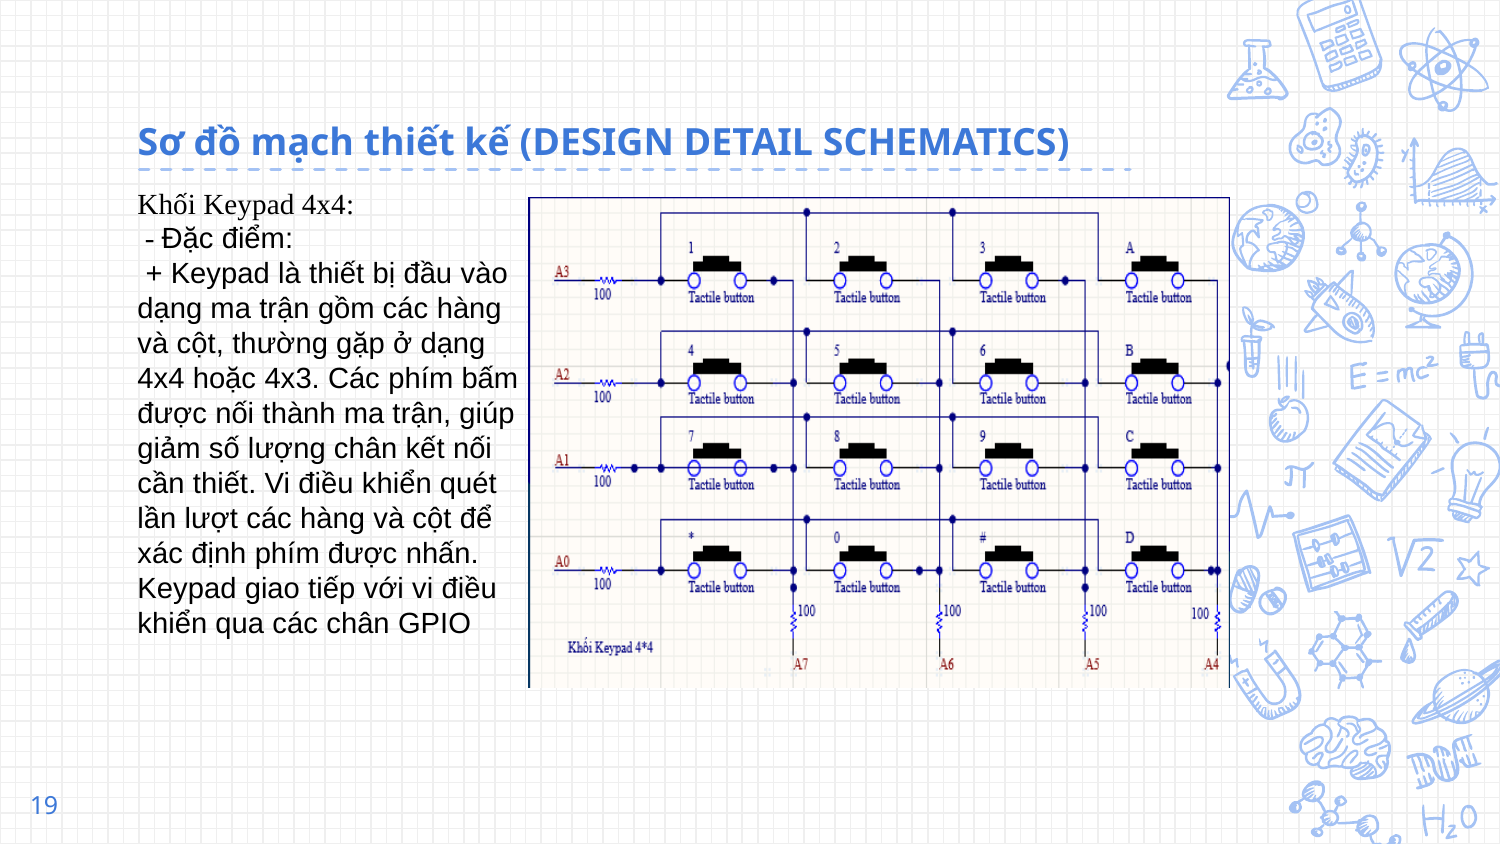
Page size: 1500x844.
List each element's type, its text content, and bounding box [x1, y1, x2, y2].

picture [528, 197, 1230, 688]
slide_number 19 [14, 774, 105, 840]
title Sơ đồ mạch thiết kế (DESIGN DETAIL SCHEMATICS) [122, 36, 1130, 178]
text_box Khối Keypad 4x4: - Đặc điểm: + Keypad là thiết bị đầu vào dạng ma trận gồm các hàng và cột, thường gặp ở dạng 4x4 hoặc 4x3. Các phím bấm được nối thành ma trận, giúp giảm số lượng chân kết nối cần thiết. Vi điều khiển quét lần lượt các hàng và cột để xác định phím được nhấn. Keypad giao tiếp với vi điều khiển qua các chân GPIO [122, 177, 543, 682]
